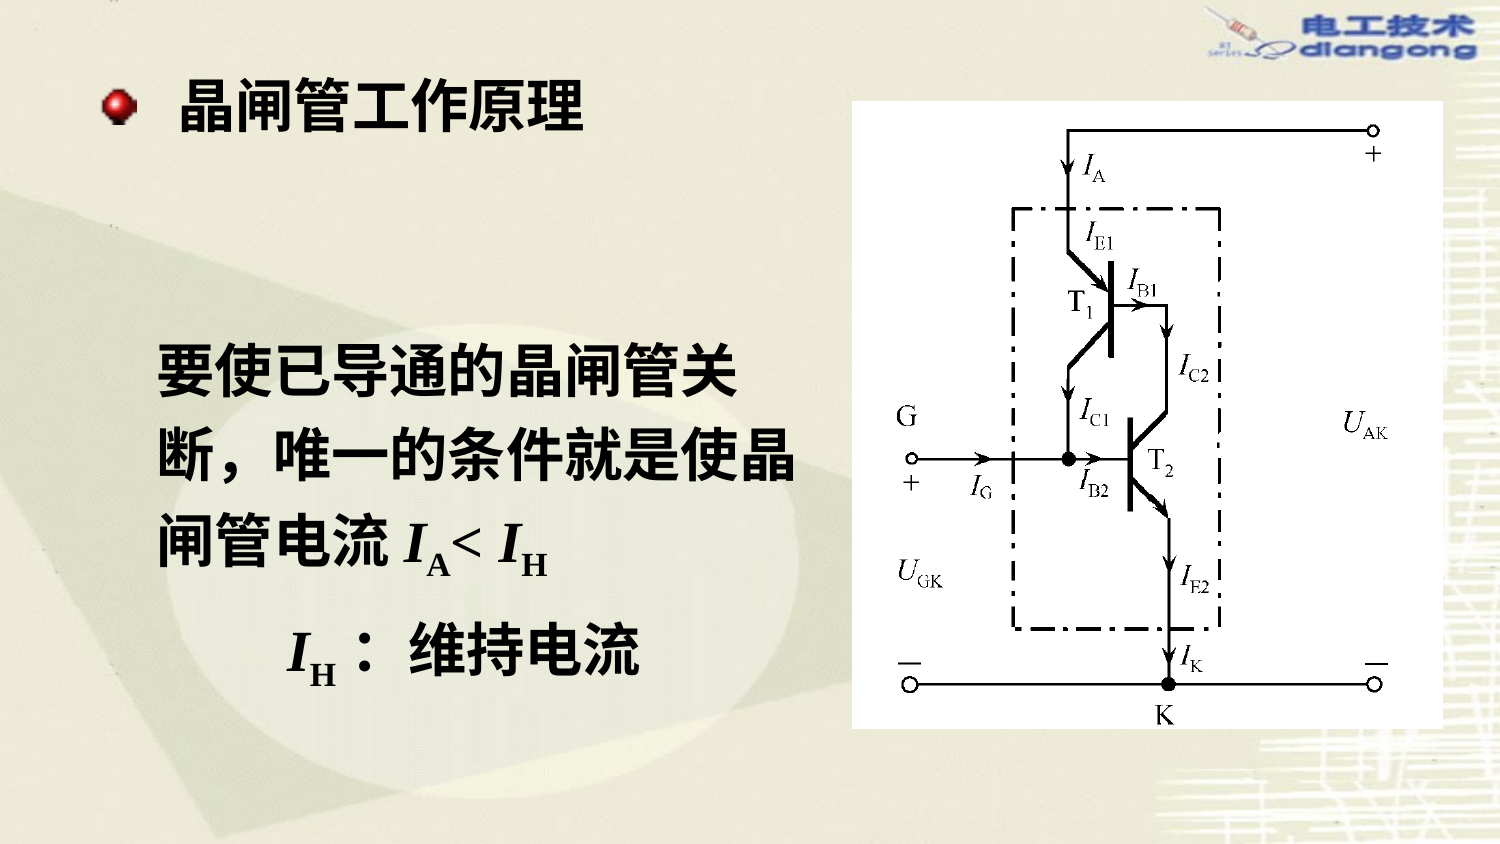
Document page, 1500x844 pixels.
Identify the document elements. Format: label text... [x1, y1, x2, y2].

text_box IH：维持电流 [257, 605, 657, 701]
text_box 要使已导通的晶闸管关断，唯一的条件就是使晶闸管电流IA< IH [141, 312, 834, 591]
picture [0, 0, 1500, 844]
text_box 晶闸管工作原理 [81, 61, 664, 147]
